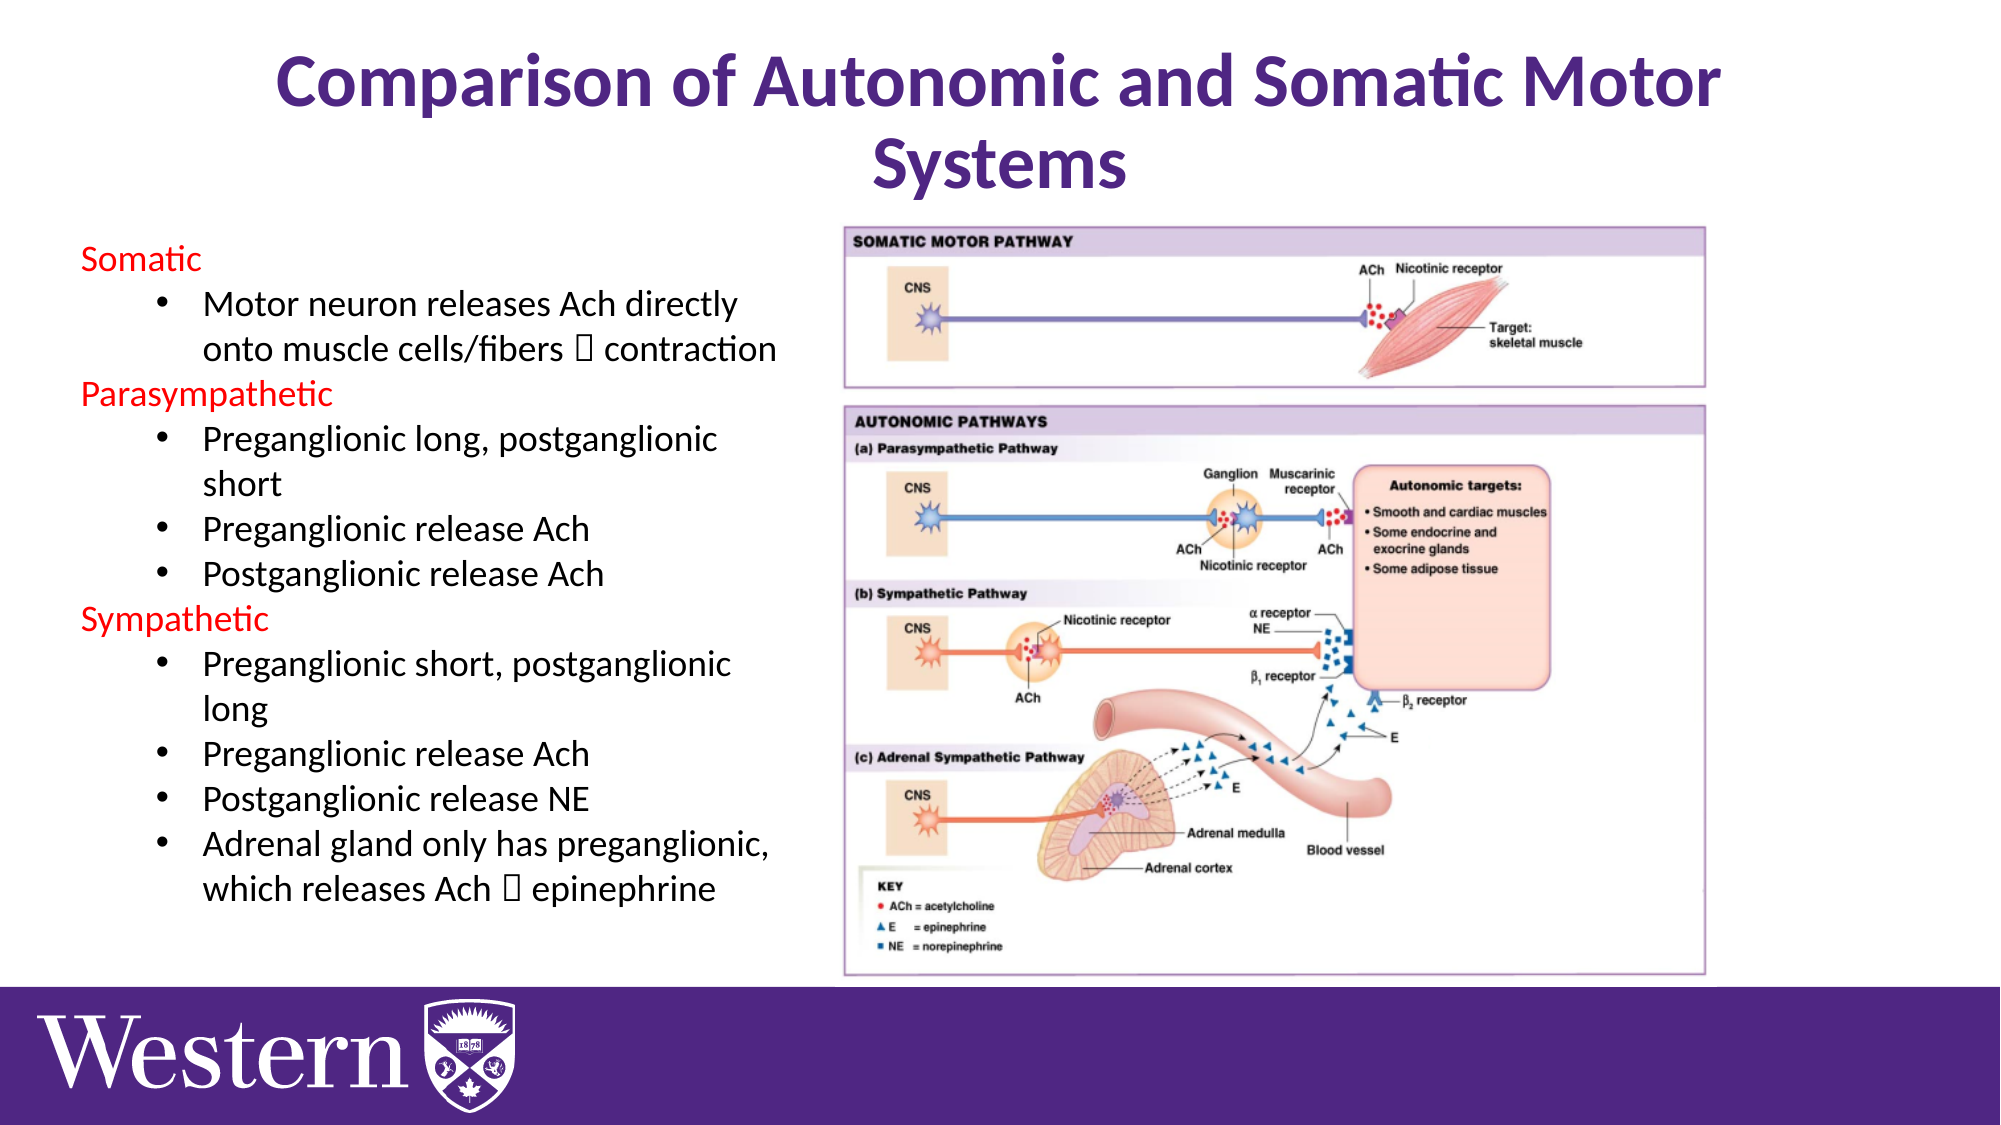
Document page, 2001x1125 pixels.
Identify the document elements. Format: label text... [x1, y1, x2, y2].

picture [835, 220, 1717, 987]
title Comparison of Autonomic and Somatic Motor Systems [137, 32, 1863, 213]
picture [37, 999, 515, 1113]
text_box [0, 986, 2000, 1125]
text_box Somatic Motor neuron releases Ach directly onto muscle cells/fibers  contraction Parasympathetic Preganglionic long, postganglionic short Preganglionic release Ach Postganglionic release Ach Sympathetic Preganglionic short, postganglionic long Preganglionic release Ach Postganglionic release NE Adrenal gland only has preganglionic, which releases Ach  epinephrine [66, 226, 821, 962]
